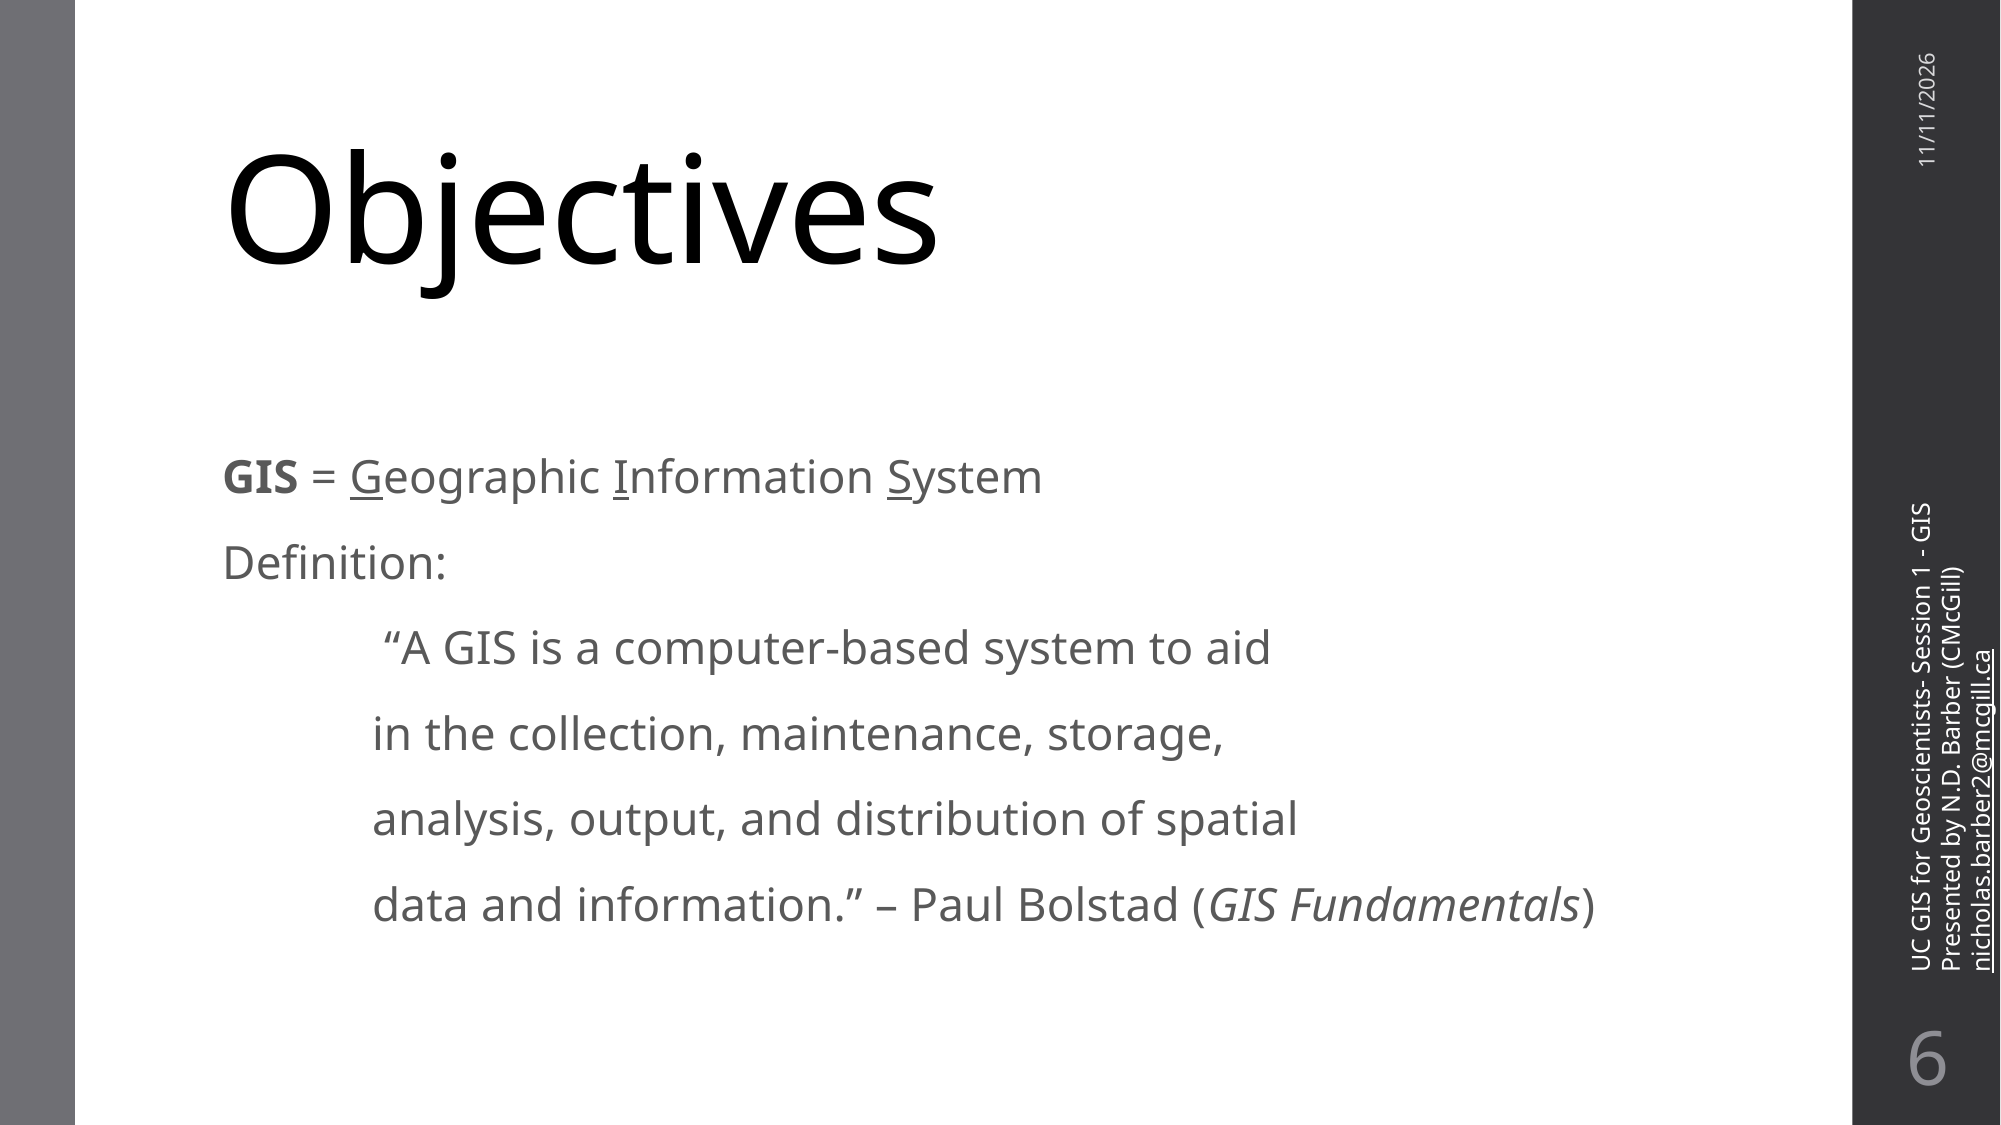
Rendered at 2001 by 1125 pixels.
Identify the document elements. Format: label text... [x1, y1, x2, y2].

footer UC GIS for Geoscientists- Session 1 - GIS Presented by N.D. Barber (CMcGill) nicholas.barber2@mcgill.ca [1897, 400, 1958, 988]
slide_number 5 [1852, 1012, 2000, 1110]
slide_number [1897, 37, 1958, 351]
title Objectives [206, 124, 1752, 444]
list GIS = Geographic Information System Definition: “A GIS is a computer-based system to aid in the collection, maintenance, storage, analysis, output, and distribution of spatial data and information.” – Paul Bolstad (GIS Fundamentals) [206, 444, 1752, 1013]
